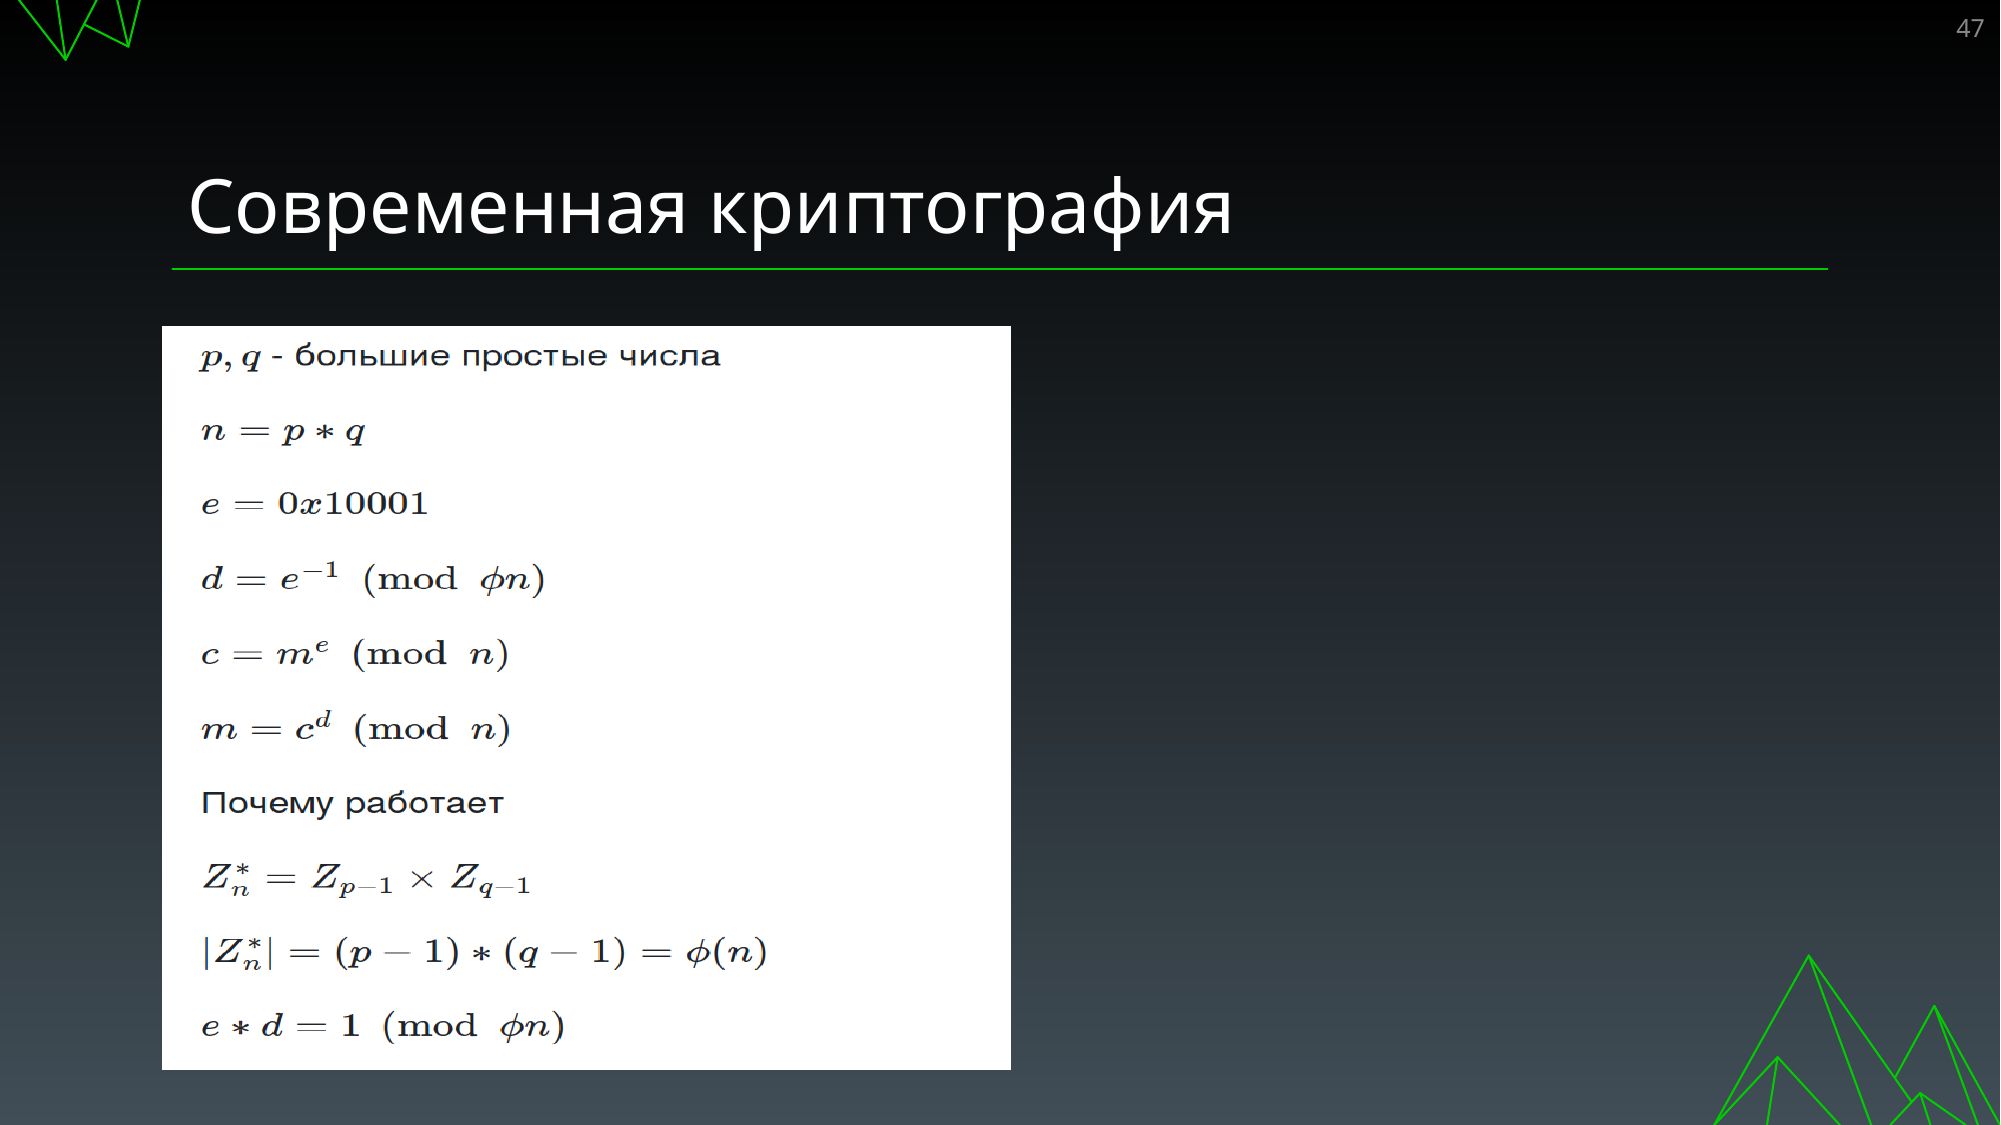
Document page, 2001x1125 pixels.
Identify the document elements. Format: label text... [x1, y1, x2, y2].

title Современная криптография [172, 67, 1828, 257]
picture [161, 326, 1011, 1070]
slide_number ‹#› [1550, 0, 2000, 60]
